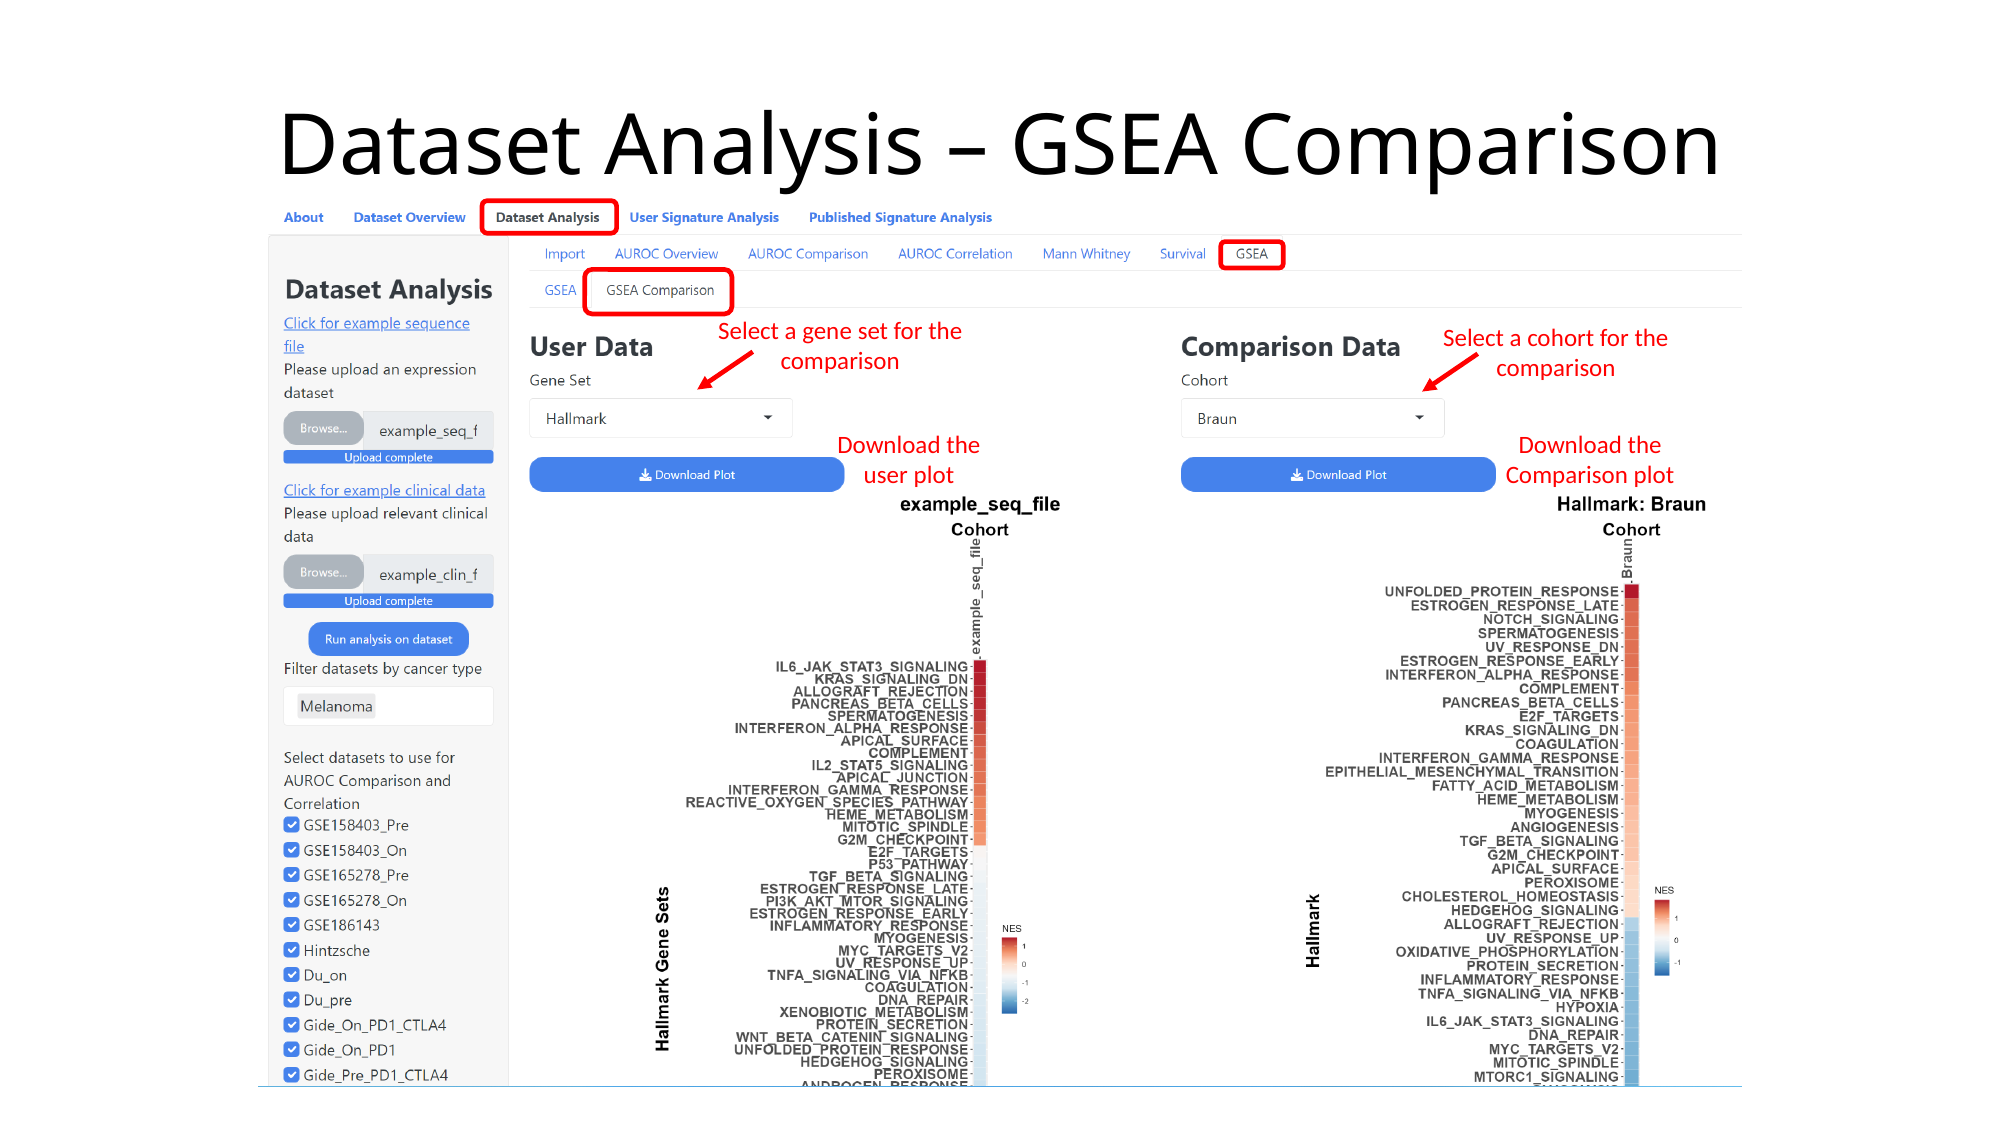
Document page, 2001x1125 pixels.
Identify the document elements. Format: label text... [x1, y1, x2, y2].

title Dataset Analysis – GSEA Comparison [137, 47, 1863, 201]
picture [258, 200, 1742, 1087]
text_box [697, 351, 753, 390]
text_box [1422, 353, 1478, 392]
